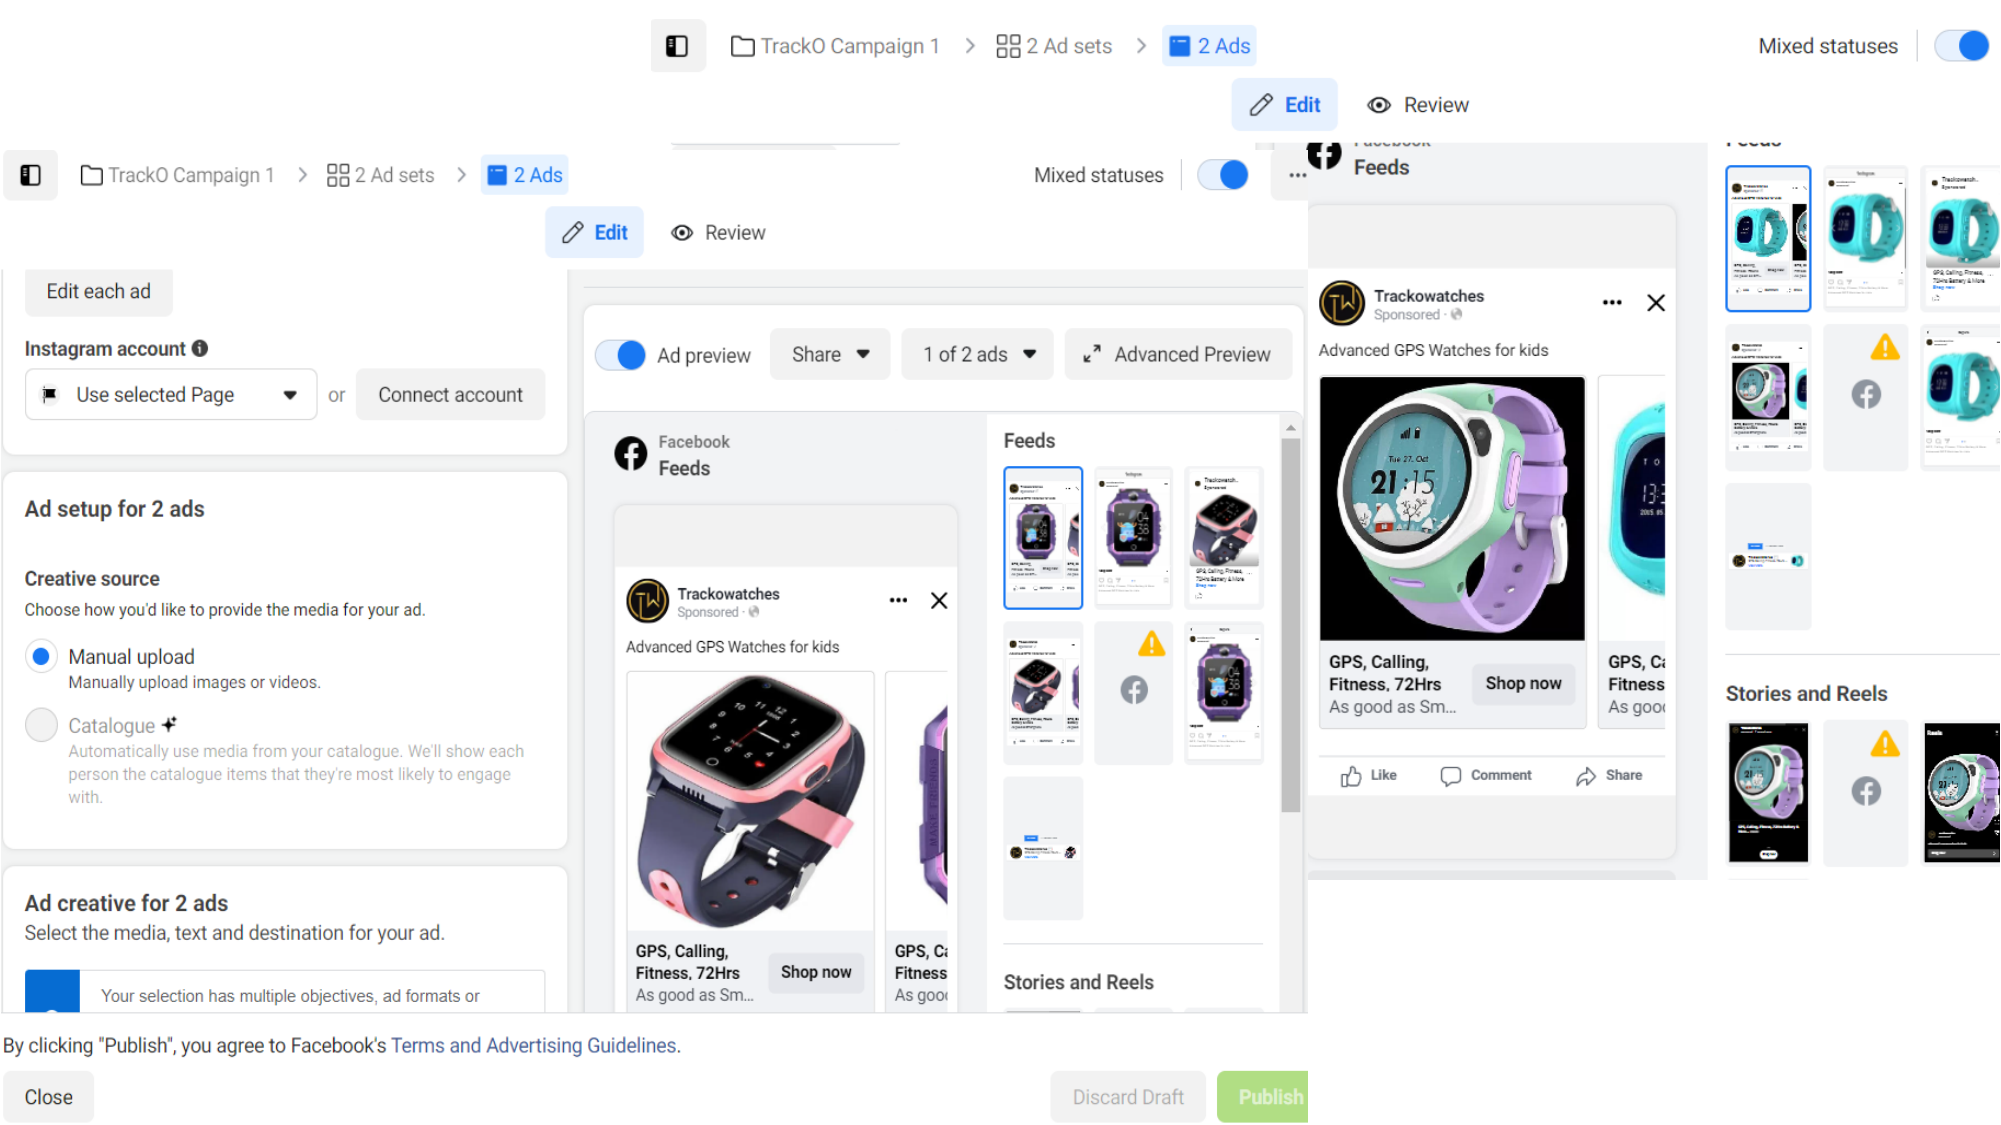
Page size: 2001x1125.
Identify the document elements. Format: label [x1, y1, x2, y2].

picture [0, 150, 1308, 1125]
list [651, 18, 2000, 880]
